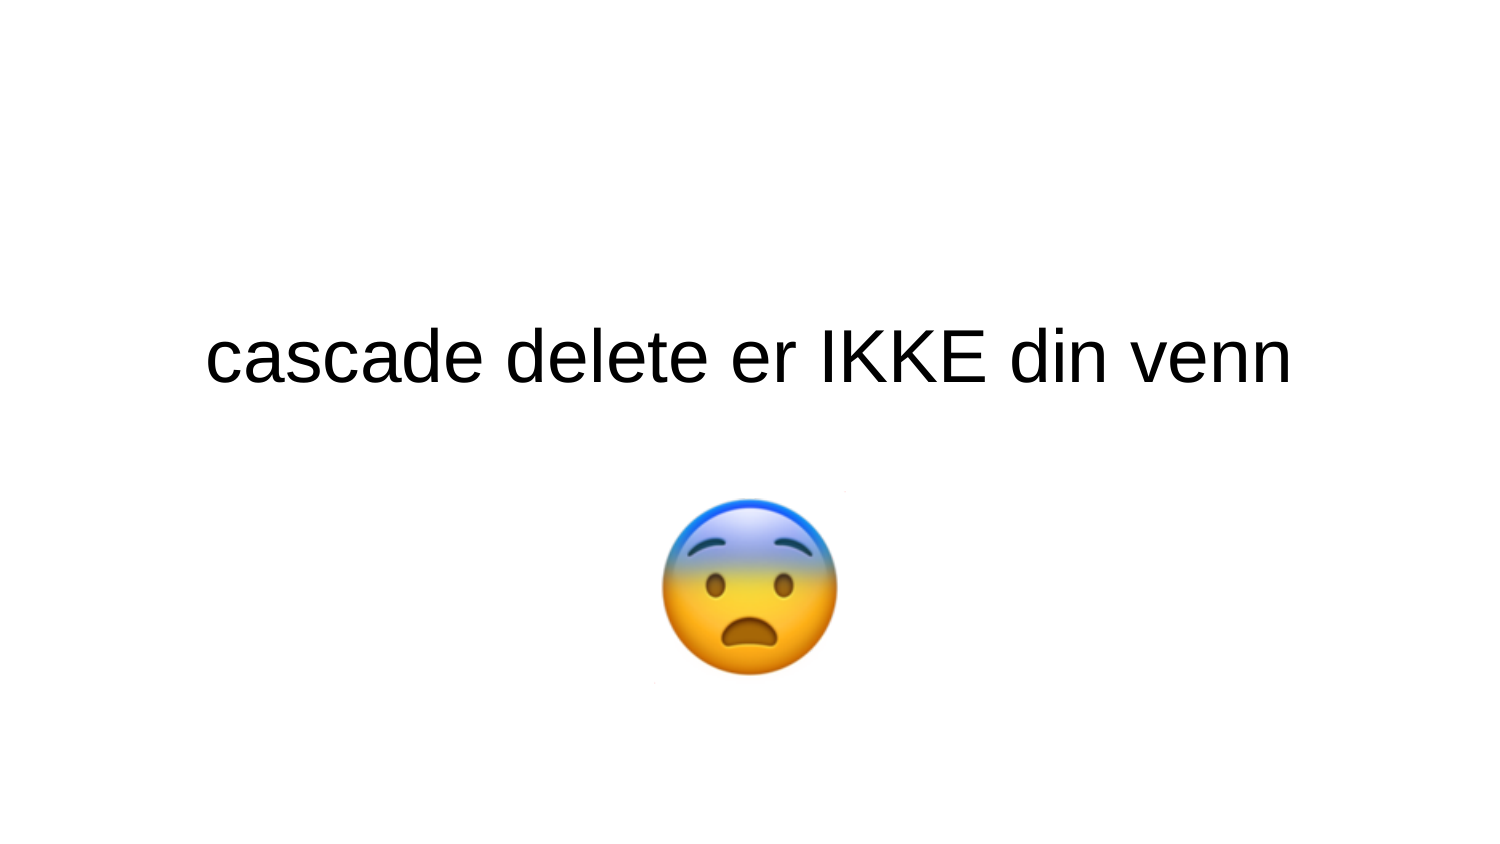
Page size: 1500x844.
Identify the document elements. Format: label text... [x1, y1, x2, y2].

title cascade delete er IKKE din venn [51, 283, 1449, 422]
picture [654, 491, 846, 684]
